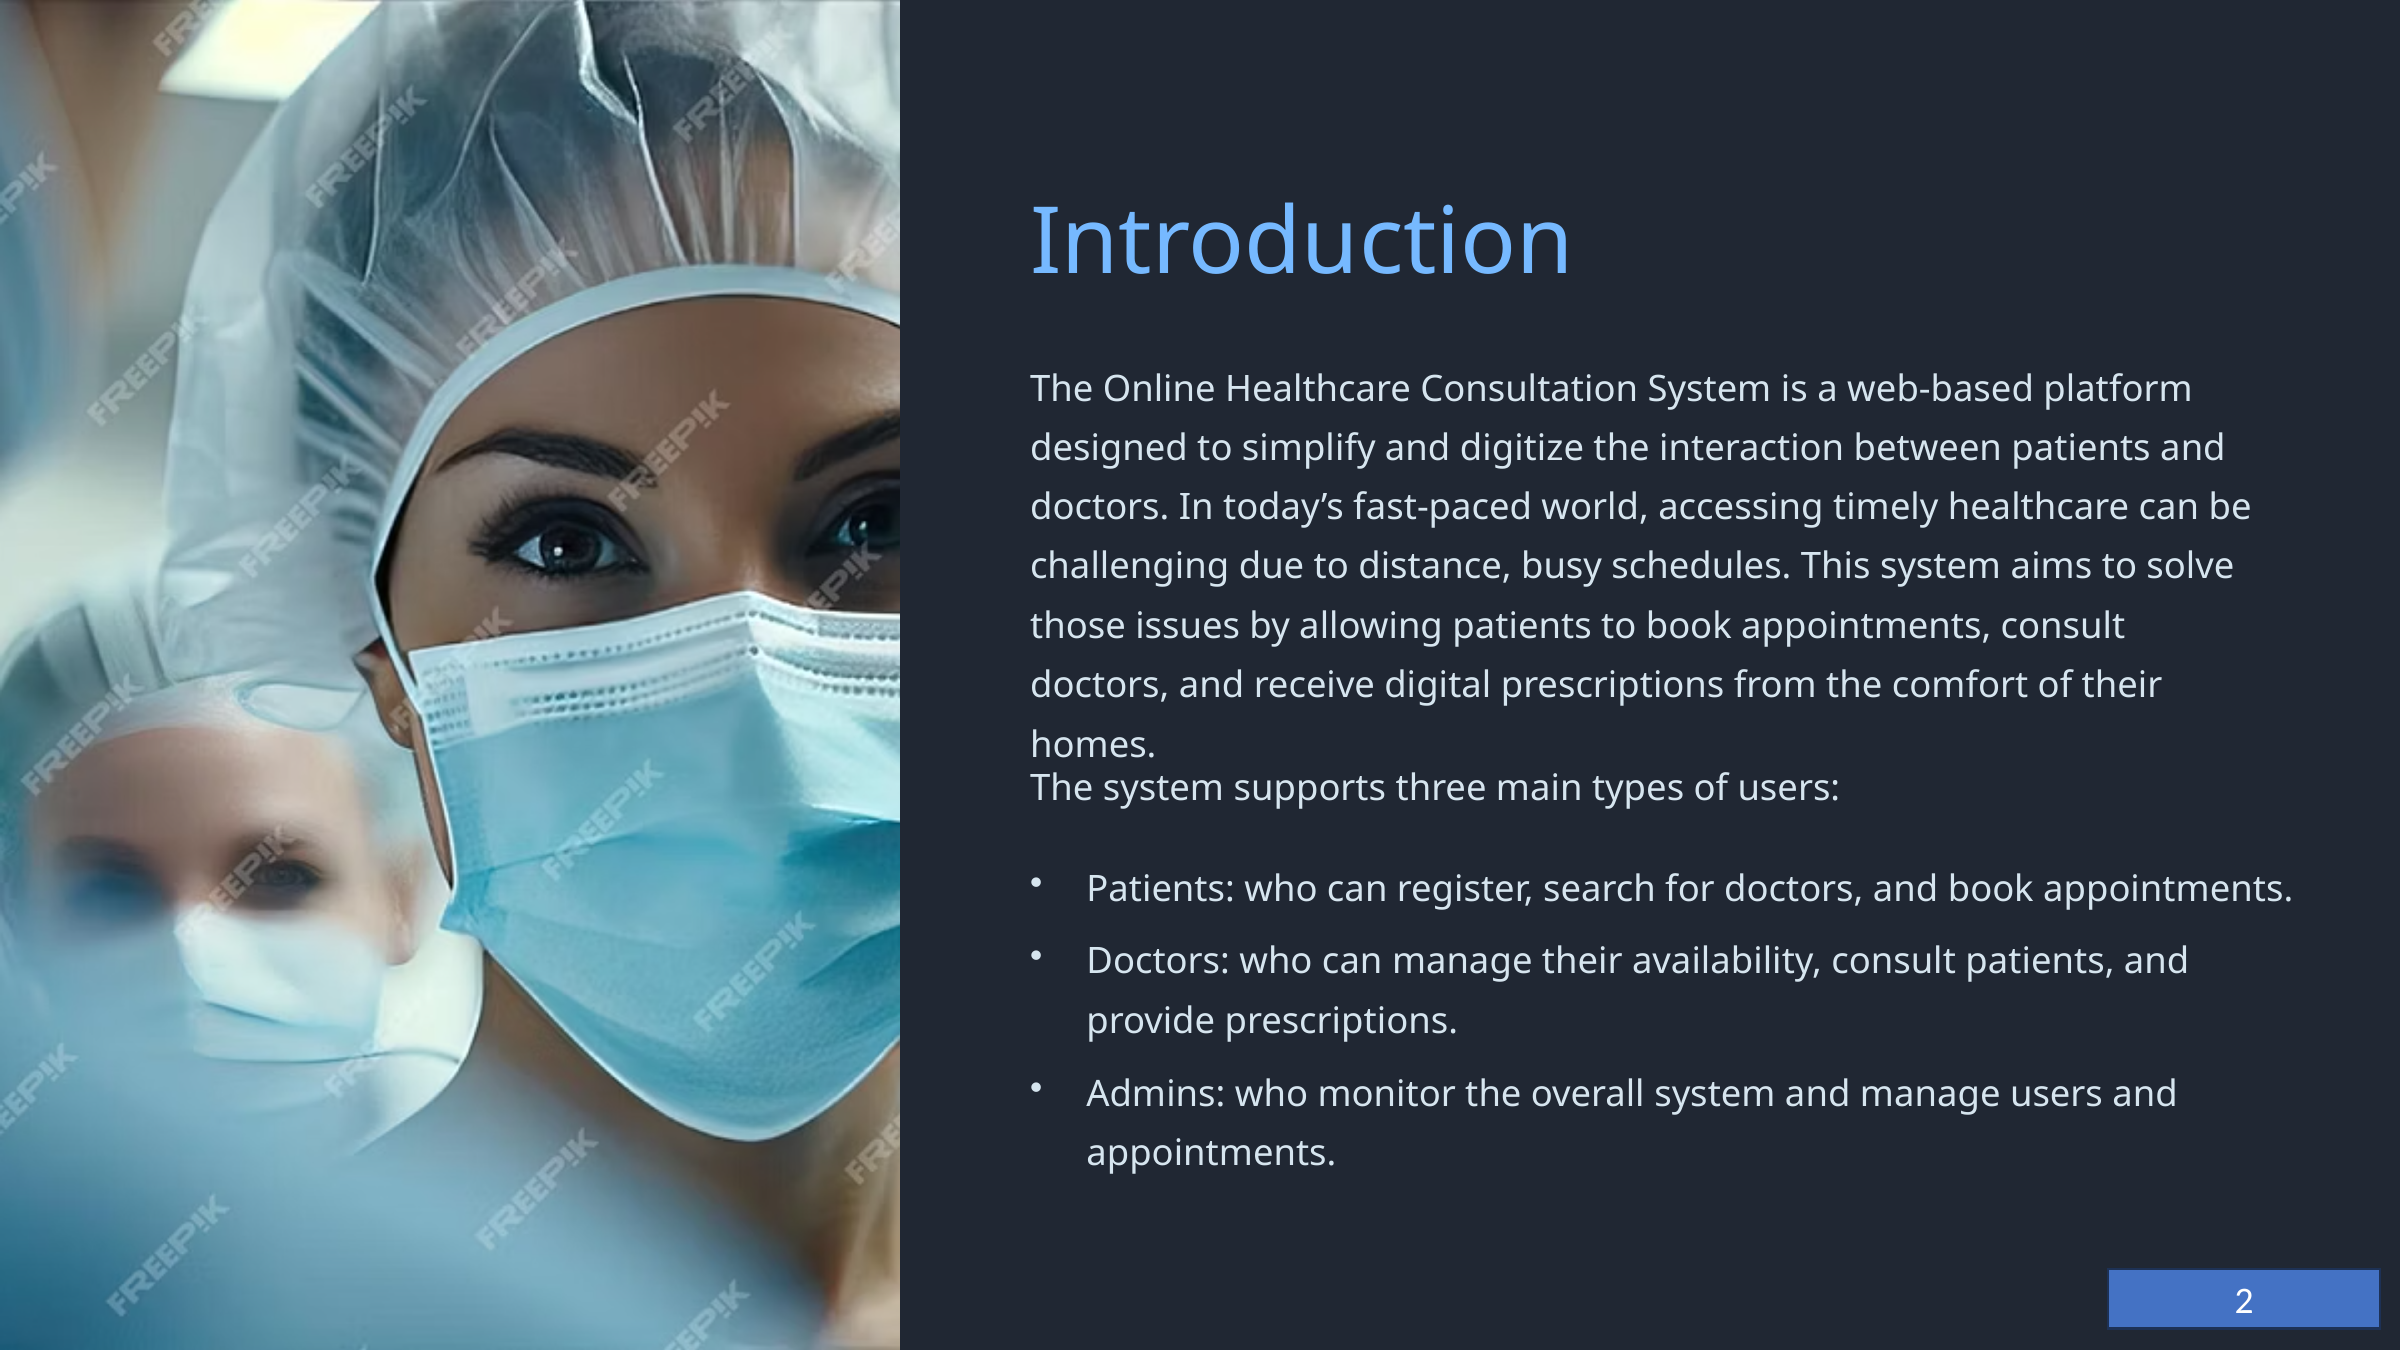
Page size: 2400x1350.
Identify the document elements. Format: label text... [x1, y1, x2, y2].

picture [2106, 1271, 2389, 1339]
text_box Admins: who monitor the overall system and manage users and appointments. [1030, 1053, 2270, 1173]
text_box Patients: who can register, search for doctors, and book appointments. [1030, 849, 2270, 909]
text_box Doctors: who can manage their availability, consult patients, and provide prescriptions. [1030, 921, 2270, 1041]
text_box The system supports three main types of users: [1030, 747, 2270, 808]
text_box The Online Healthcare Consultation System is a web-based platform designed to simplify and digitize the interaction between patients and doctors. In today’s fast-paced world, accessing timely healthcare can be challenging due to distance, busy schedules. This system aims to solve those issues by allowing patients to book appointments, consult doctors, and receive digital prescriptions from the comfort of their homes. [1030, 348, 2270, 707]
picture [0, 0, 900, 1350]
text_box 2 [2107, 1268, 2381, 1330]
text_box Introduction [1030, 176, 1961, 294]
